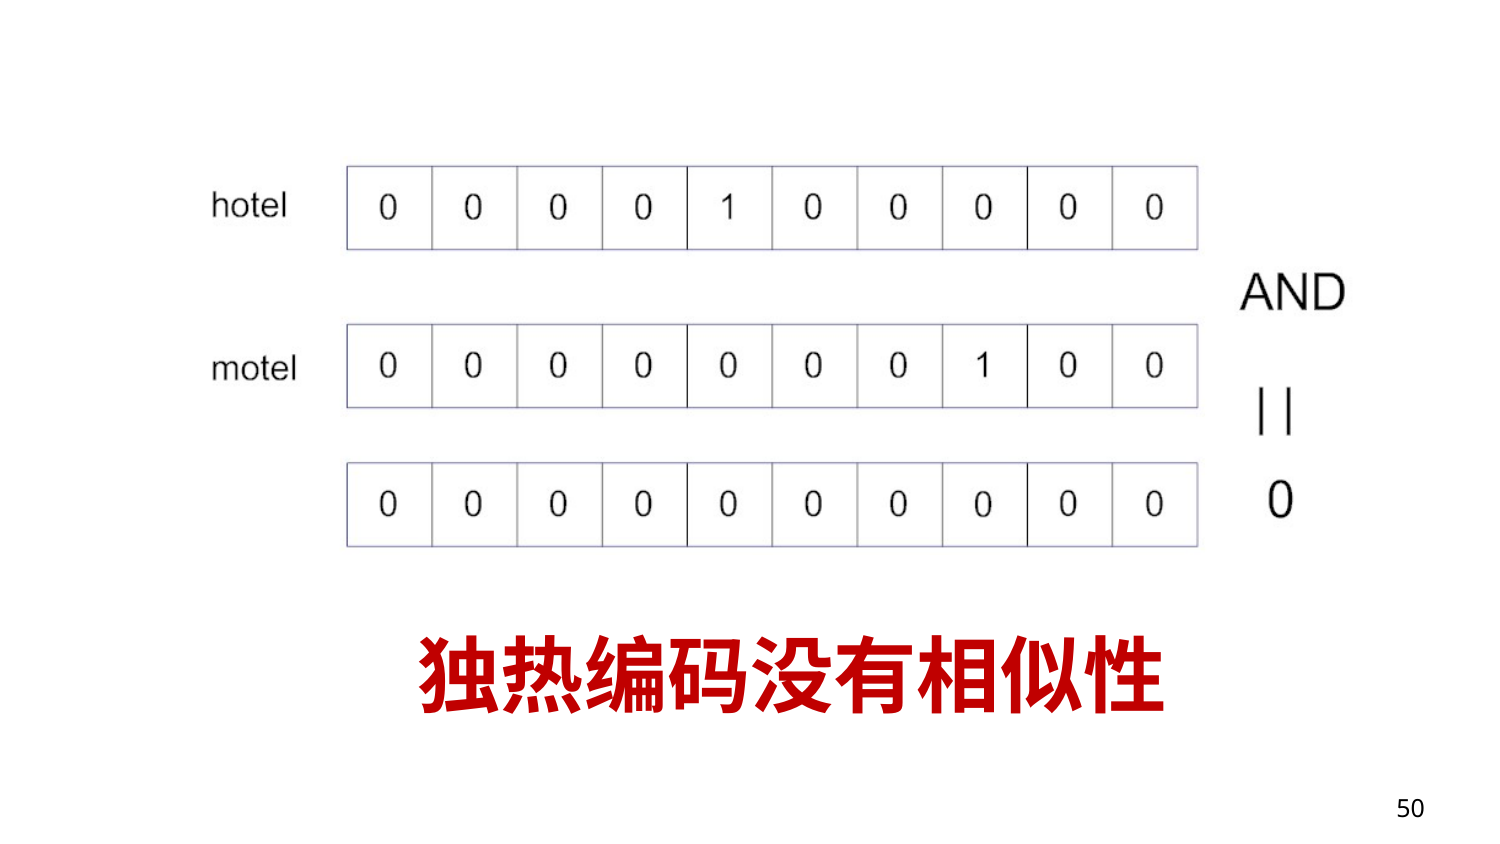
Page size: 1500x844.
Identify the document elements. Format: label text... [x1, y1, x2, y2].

text_box 独热编码没有相似性 [402, 616, 1245, 731]
slide_number 50 [1299, 789, 1425, 835]
picture [203, 155, 1356, 555]
